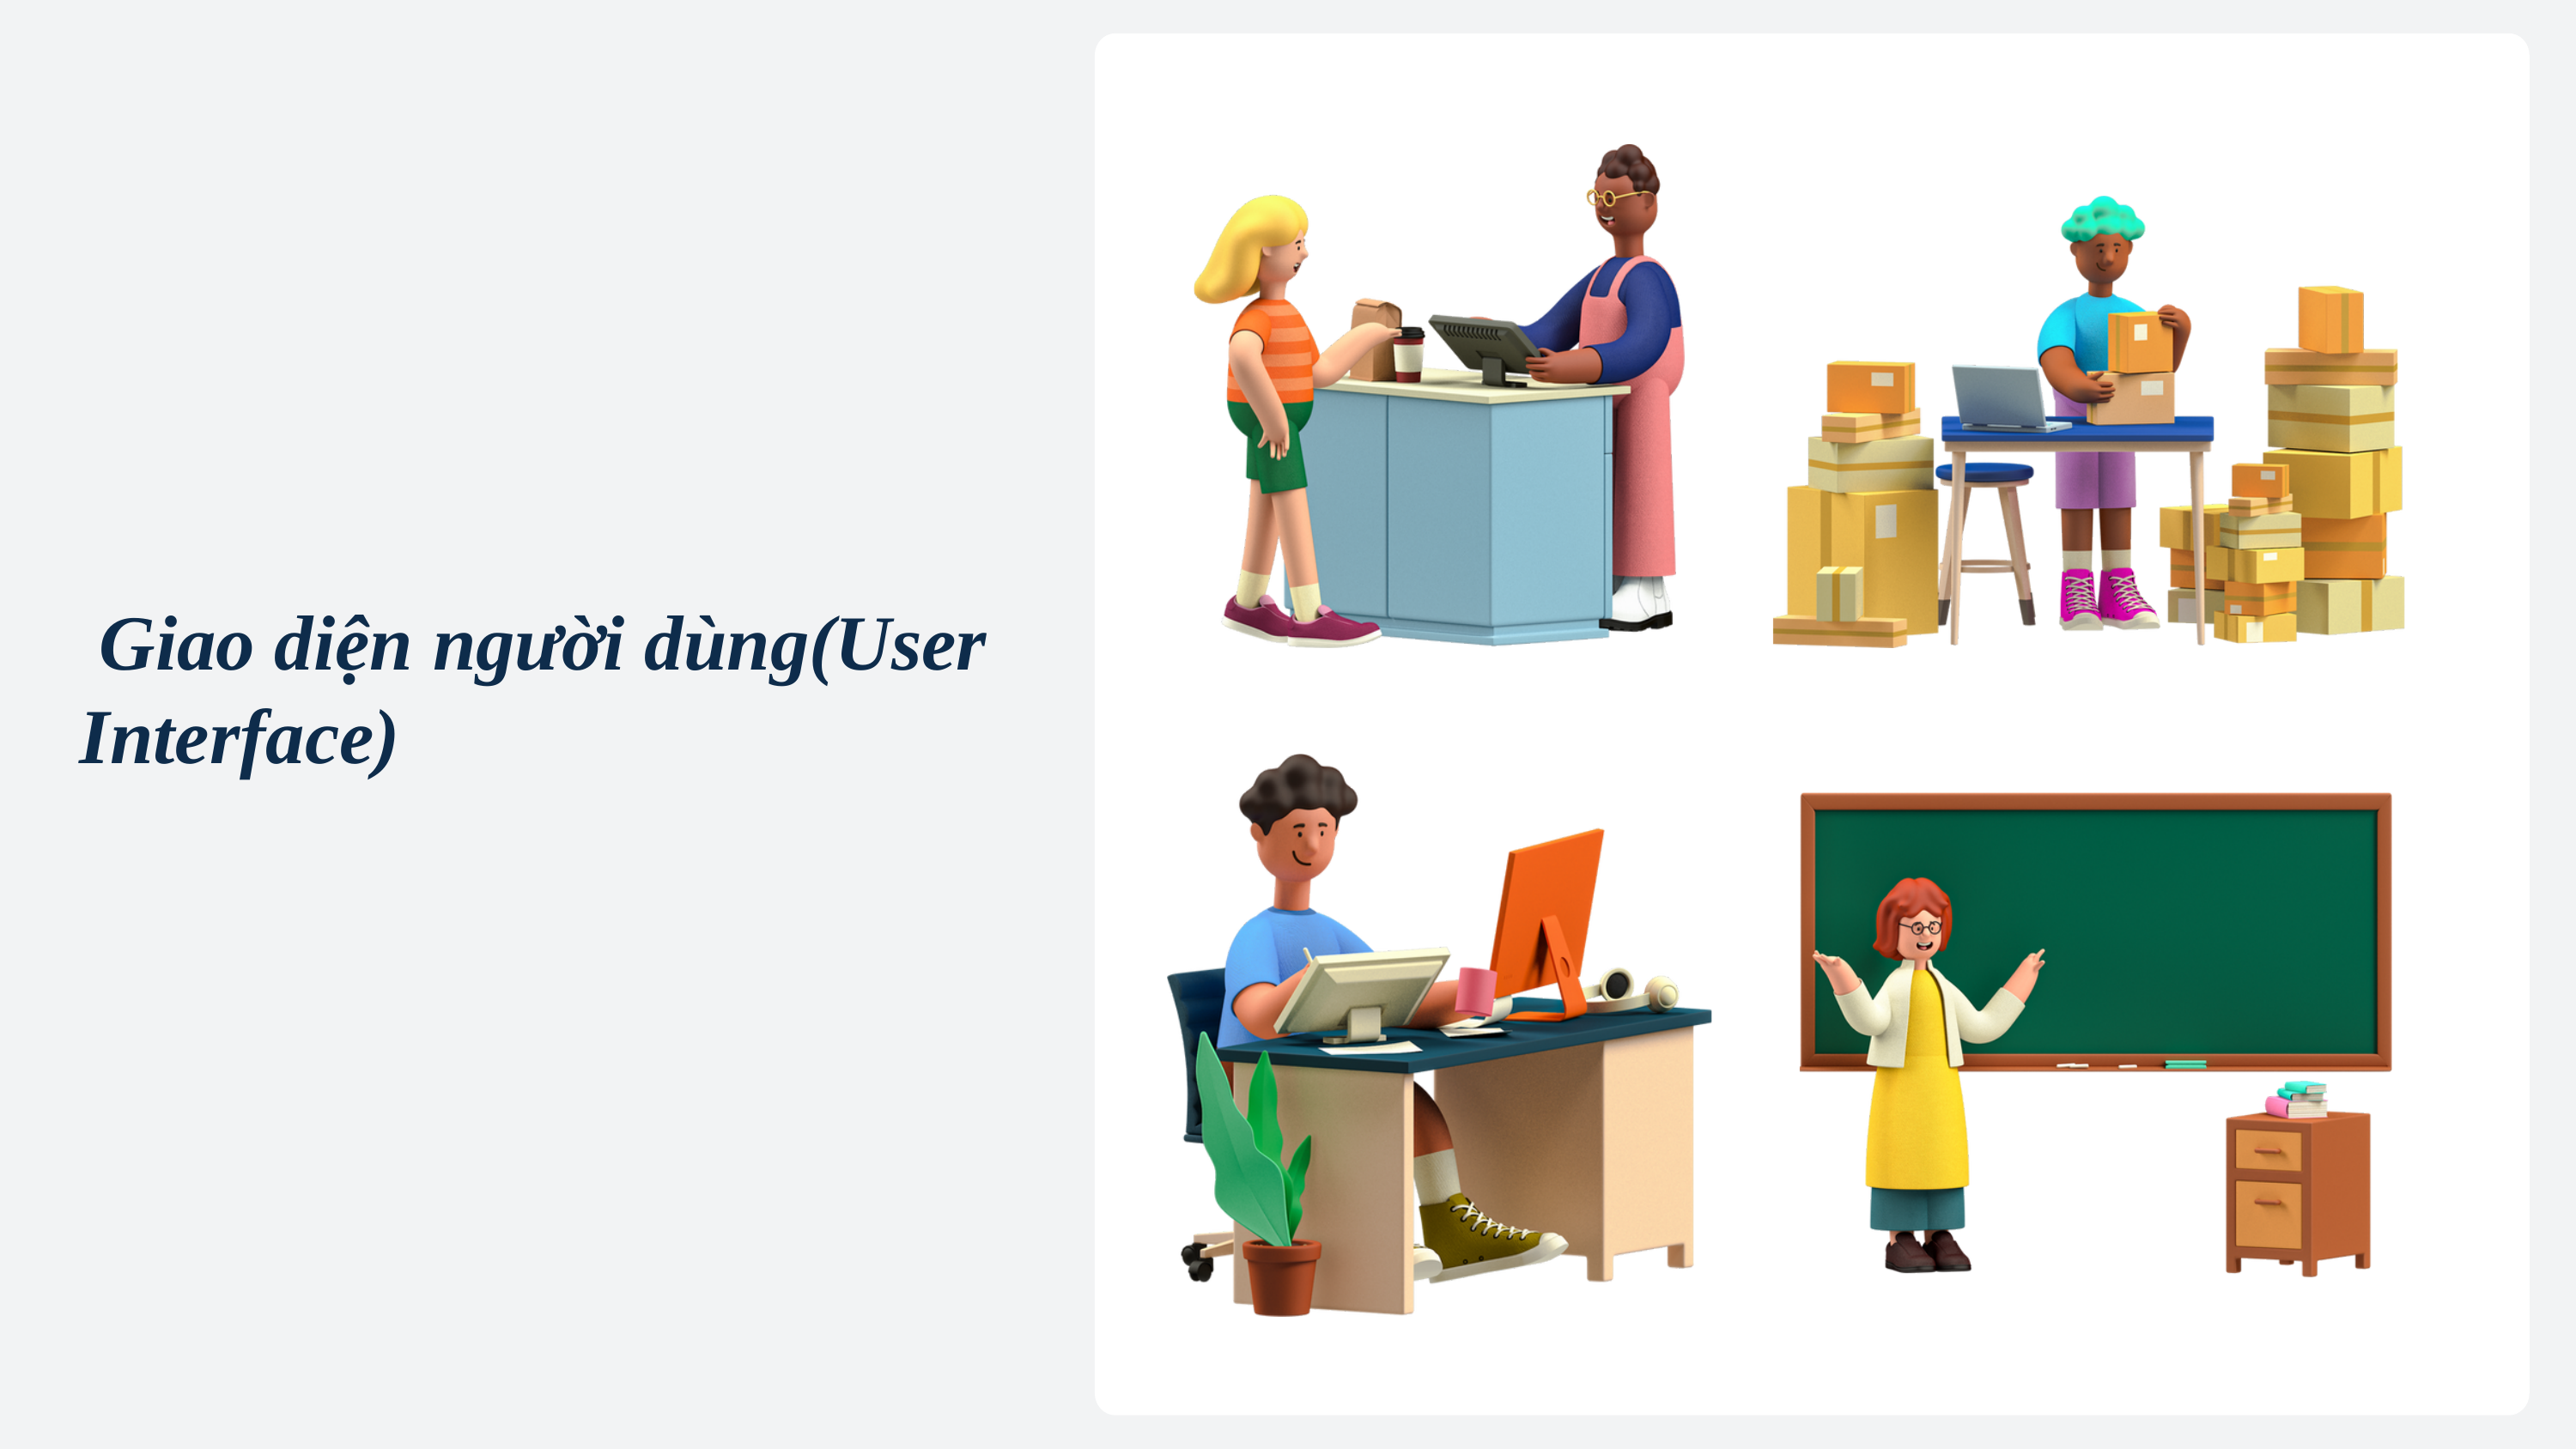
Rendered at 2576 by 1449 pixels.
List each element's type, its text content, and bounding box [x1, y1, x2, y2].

text_box Giao diện người dùng(User Interface) [79, 591, 1006, 779]
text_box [1094, 33, 2530, 1416]
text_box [1194, 144, 1686, 648]
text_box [1166, 753, 1712, 1317]
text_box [1799, 792, 2392, 1278]
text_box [1772, 196, 2405, 649]
